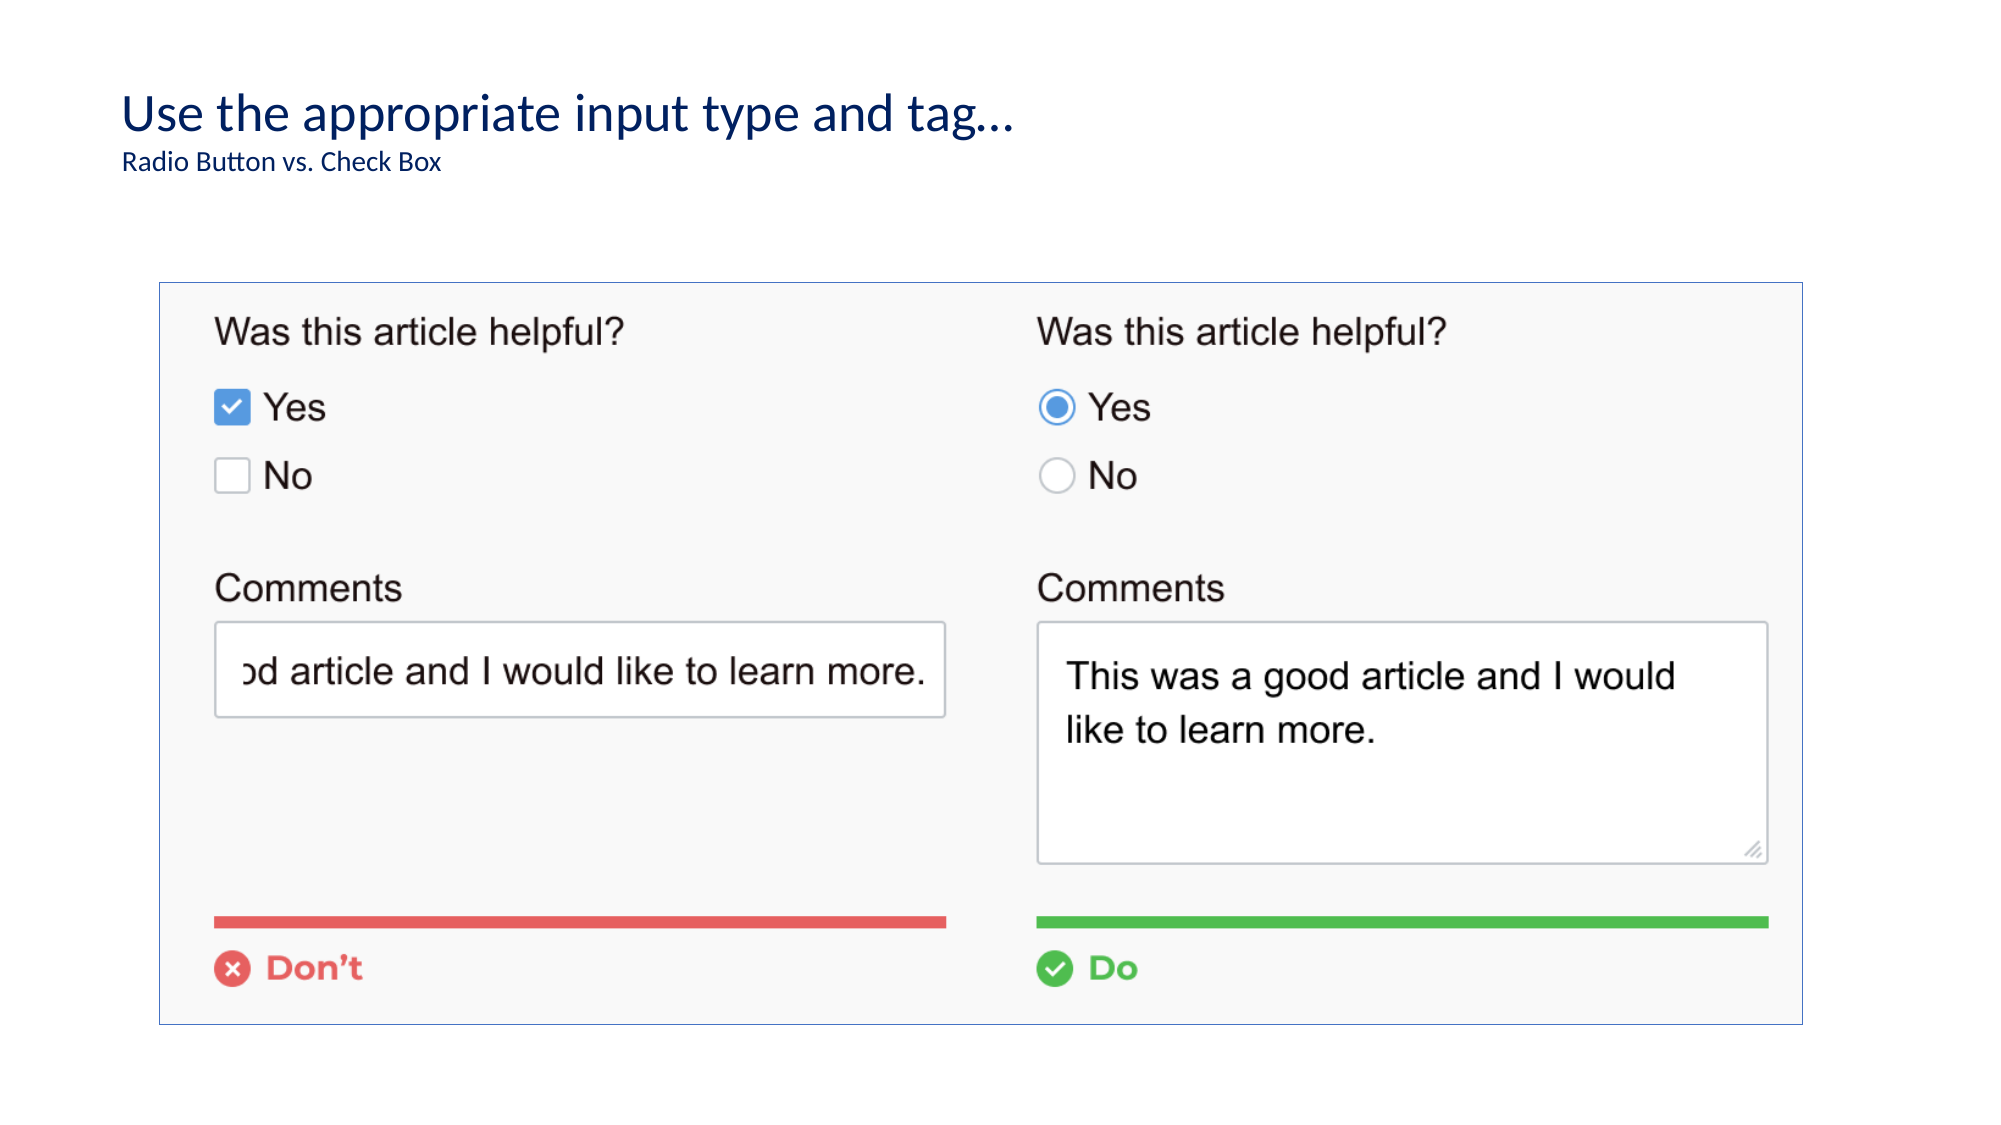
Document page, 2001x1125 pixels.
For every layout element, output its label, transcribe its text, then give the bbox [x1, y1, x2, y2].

text_box Use the appropriate input type and tag… Radio Button vs. Check Box [107, 69, 1031, 185]
picture [159, 282, 1803, 1025]
